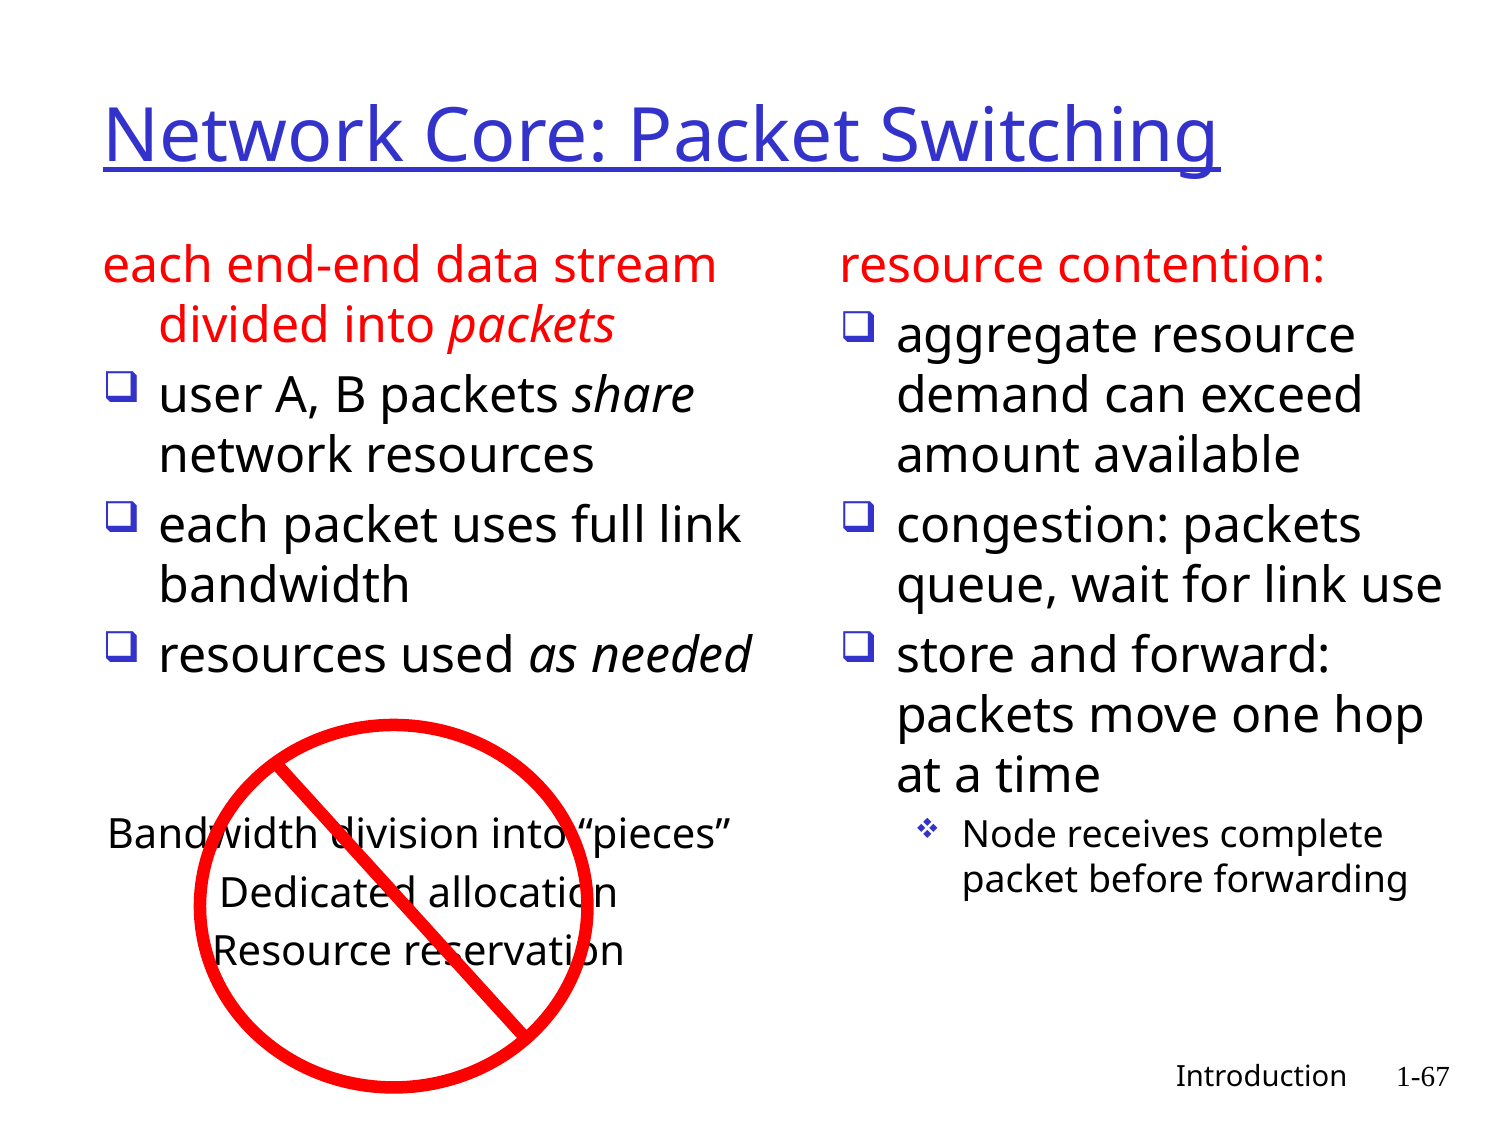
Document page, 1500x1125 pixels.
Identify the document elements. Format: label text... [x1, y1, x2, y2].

text_box resource contention: aggregate resource demand can exceed amount available congestion: packets queue, wait for link use store and forward: packets move one hop at a time Node receives complete packet before forwarding [825, 224, 1463, 988]
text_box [87, 724, 751, 1088]
footer Introduction [887, 1049, 1362, 1125]
list each end-end data stream divided into packets user A, B packets share network resources each packet uses full link bandwidth resources used as needed [87, 224, 801, 763]
slide_number 1-67 [1362, 1049, 1466, 1125]
title Network Core: Packet Switching [87, 37, 1363, 226]
